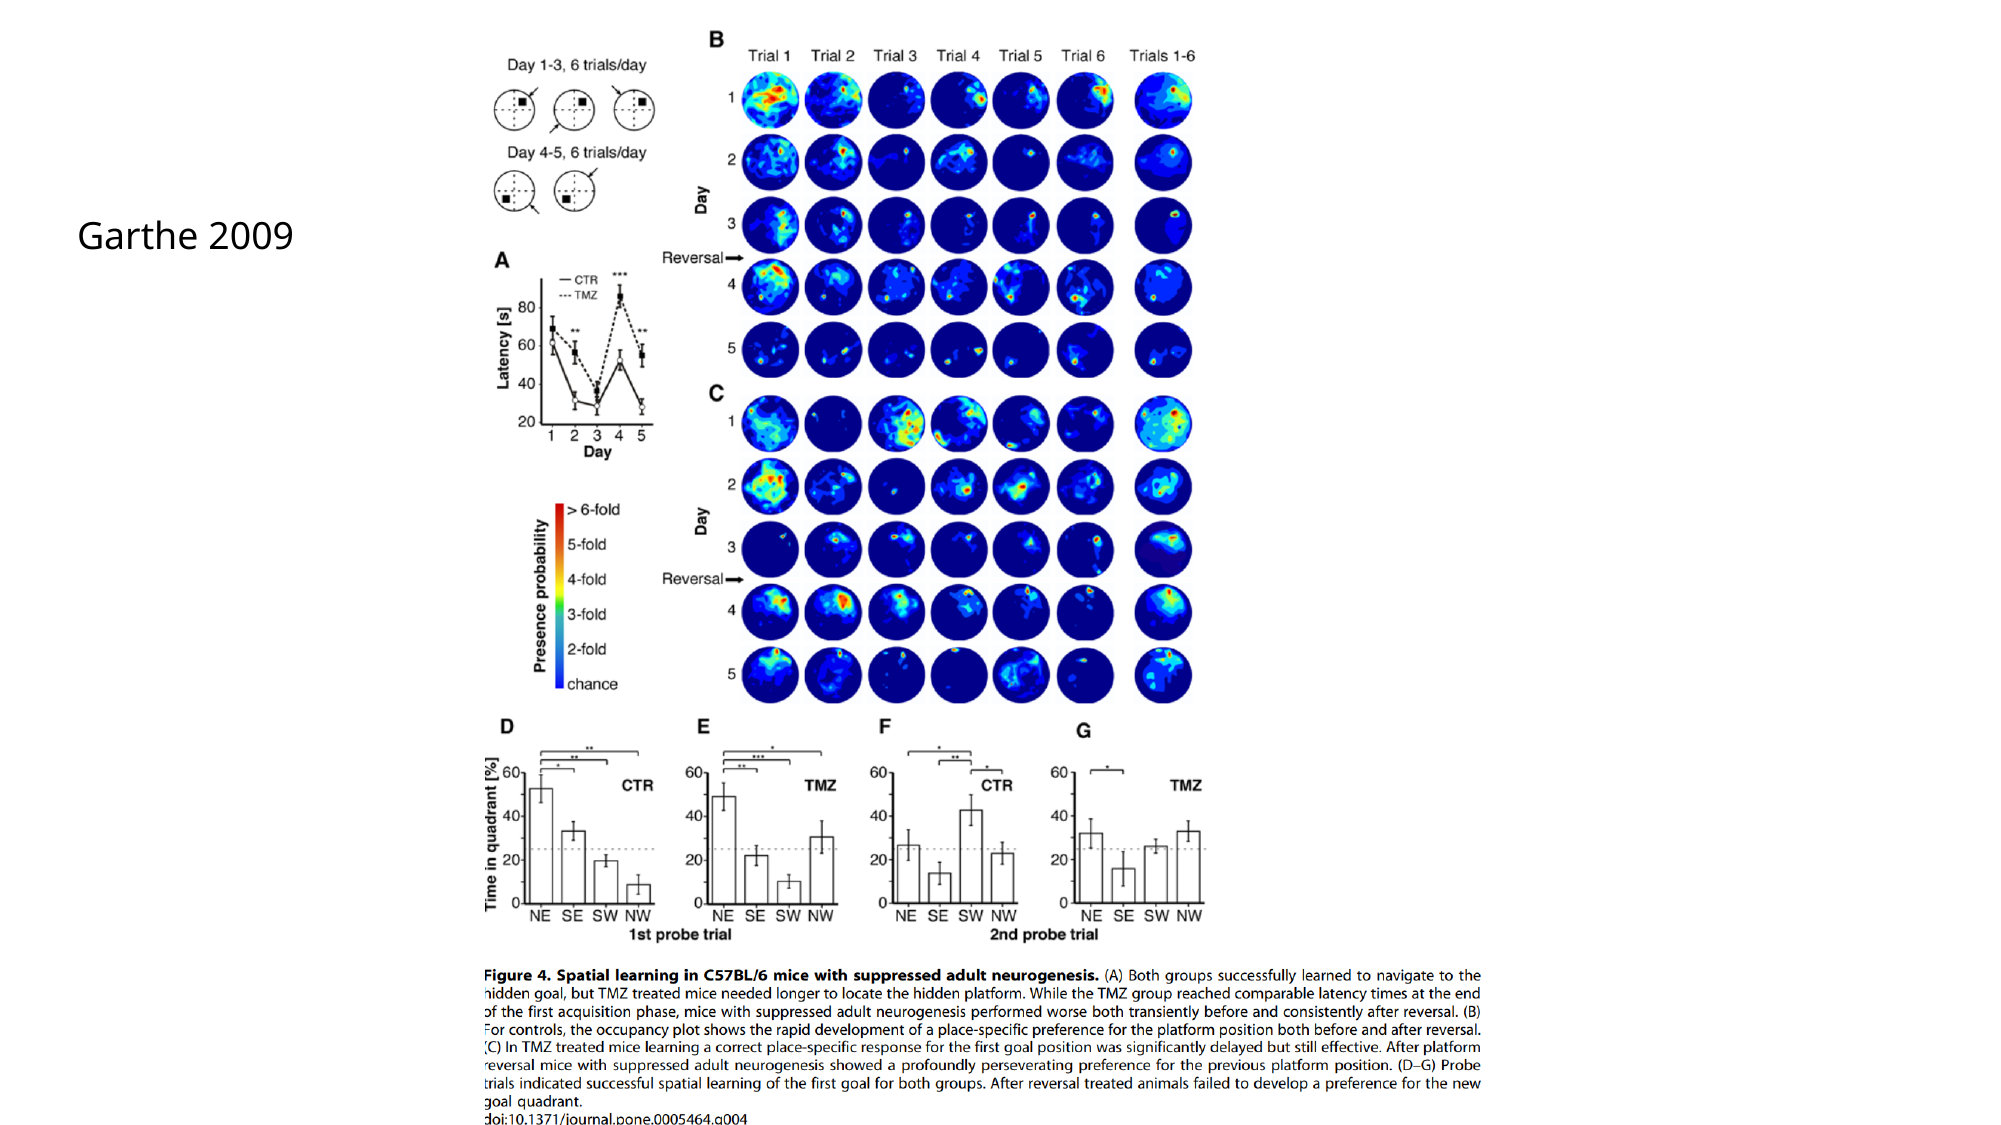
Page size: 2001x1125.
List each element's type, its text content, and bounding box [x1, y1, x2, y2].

picture [484, 0, 1497, 1125]
text_box Garthe 2009 [62, 204, 310, 265]
